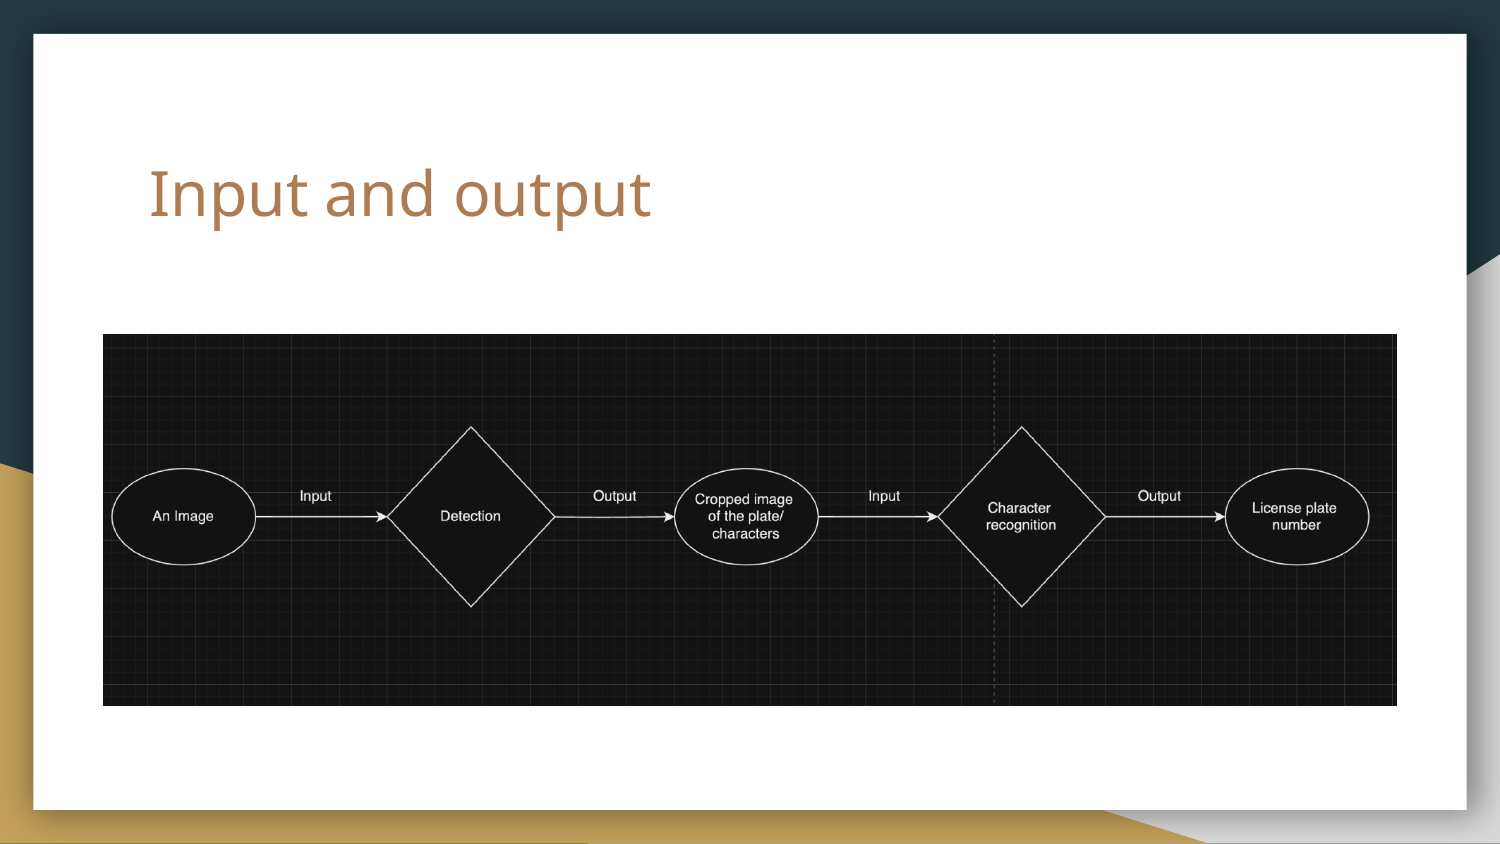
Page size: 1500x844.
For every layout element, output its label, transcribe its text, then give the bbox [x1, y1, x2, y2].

title Input and output [134, 138, 1366, 296]
picture [102, 334, 1398, 706]
